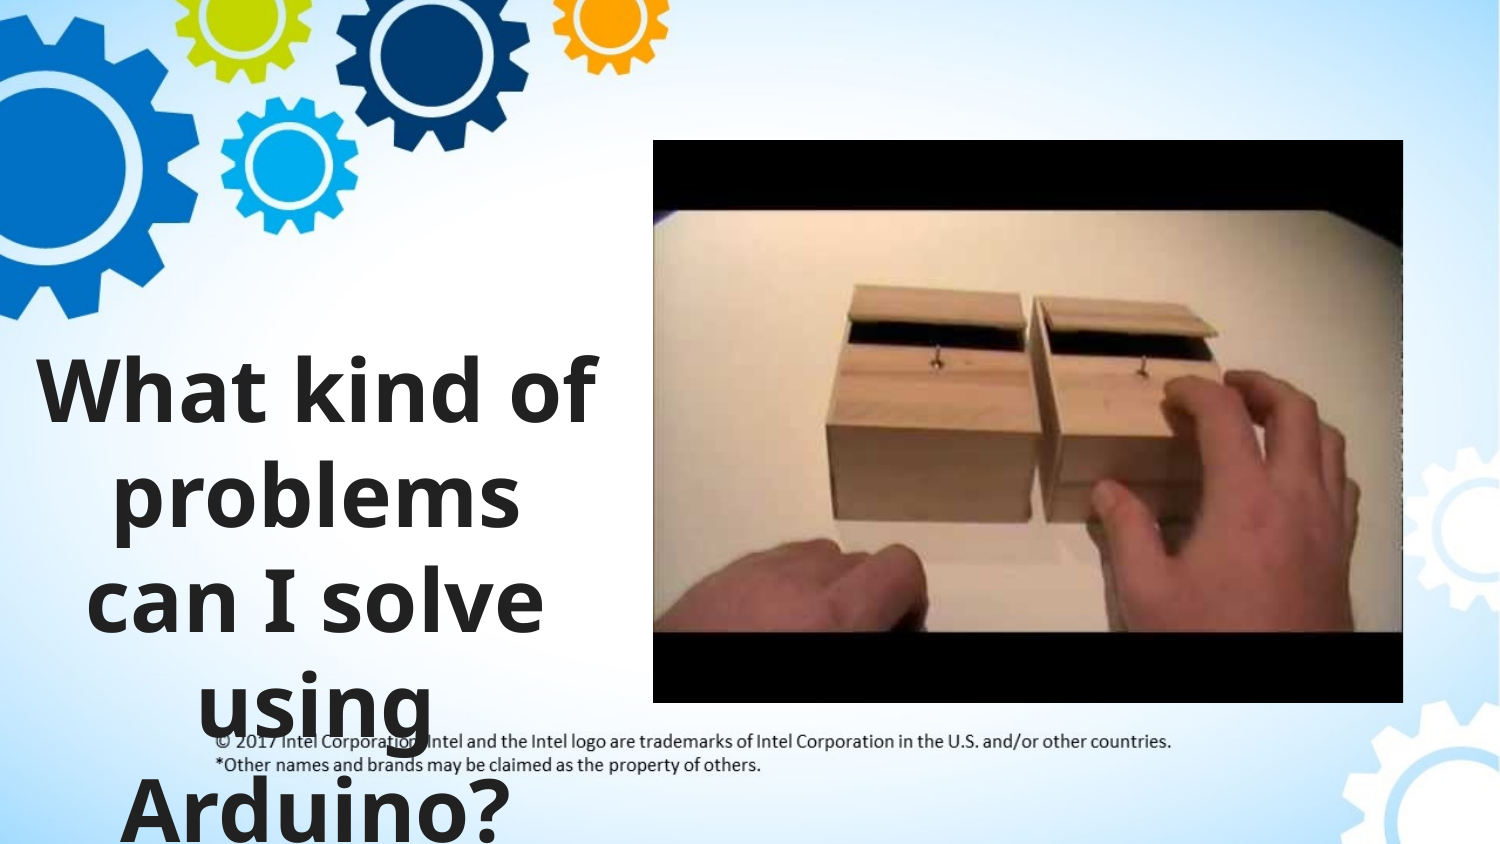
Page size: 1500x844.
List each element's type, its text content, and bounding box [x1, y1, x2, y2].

picture [0, 0, 1500, 844]
text_box [653, 140, 1404, 704]
title What kind of problems can I solve using Arduino? [19, 319, 613, 644]
